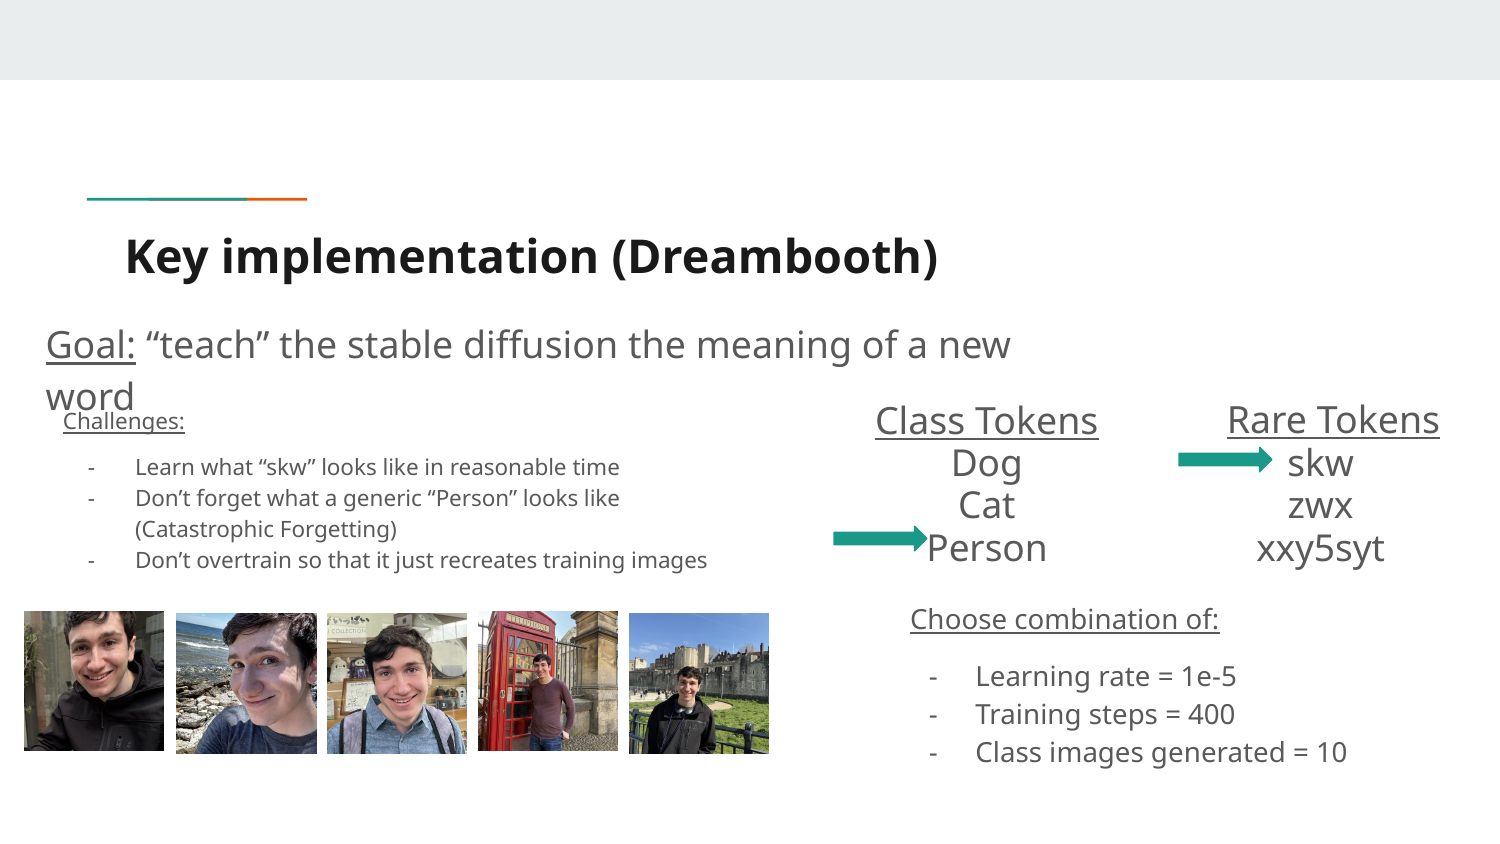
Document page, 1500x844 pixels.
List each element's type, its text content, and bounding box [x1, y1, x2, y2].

picture [628, 613, 769, 754]
title Key implementation (Dreambooth) [109, 212, 1371, 300]
text_box [1179, 447, 1272, 472]
text_box [834, 526, 927, 551]
picture [478, 610, 618, 751]
picture [176, 613, 317, 754]
list Dog Cat Person [747, 447, 1116, 582]
picture [24, 610, 165, 751]
list Challenges: Learn what “skw” looks like in reasonable time Don’t forget what a generic “Person” looks like (Catastrophic Forgetting) Don’t overtrain so that it just recreates training images [48, 388, 747, 592]
list Rare Tokens [1204, 374, 1463, 447]
text_box Goal: “teach” the stable diffusion the meaning of a new word [30, 299, 1045, 434]
picture [327, 613, 468, 754]
list skw zwx xxy5syt [1116, 447, 1500, 582]
list Choose combination of: Learning rate = 1e-5 Training steps = 400 Class images generated = 10 [895, 581, 1408, 786]
list Class Tokens [857, 375, 1117, 447]
